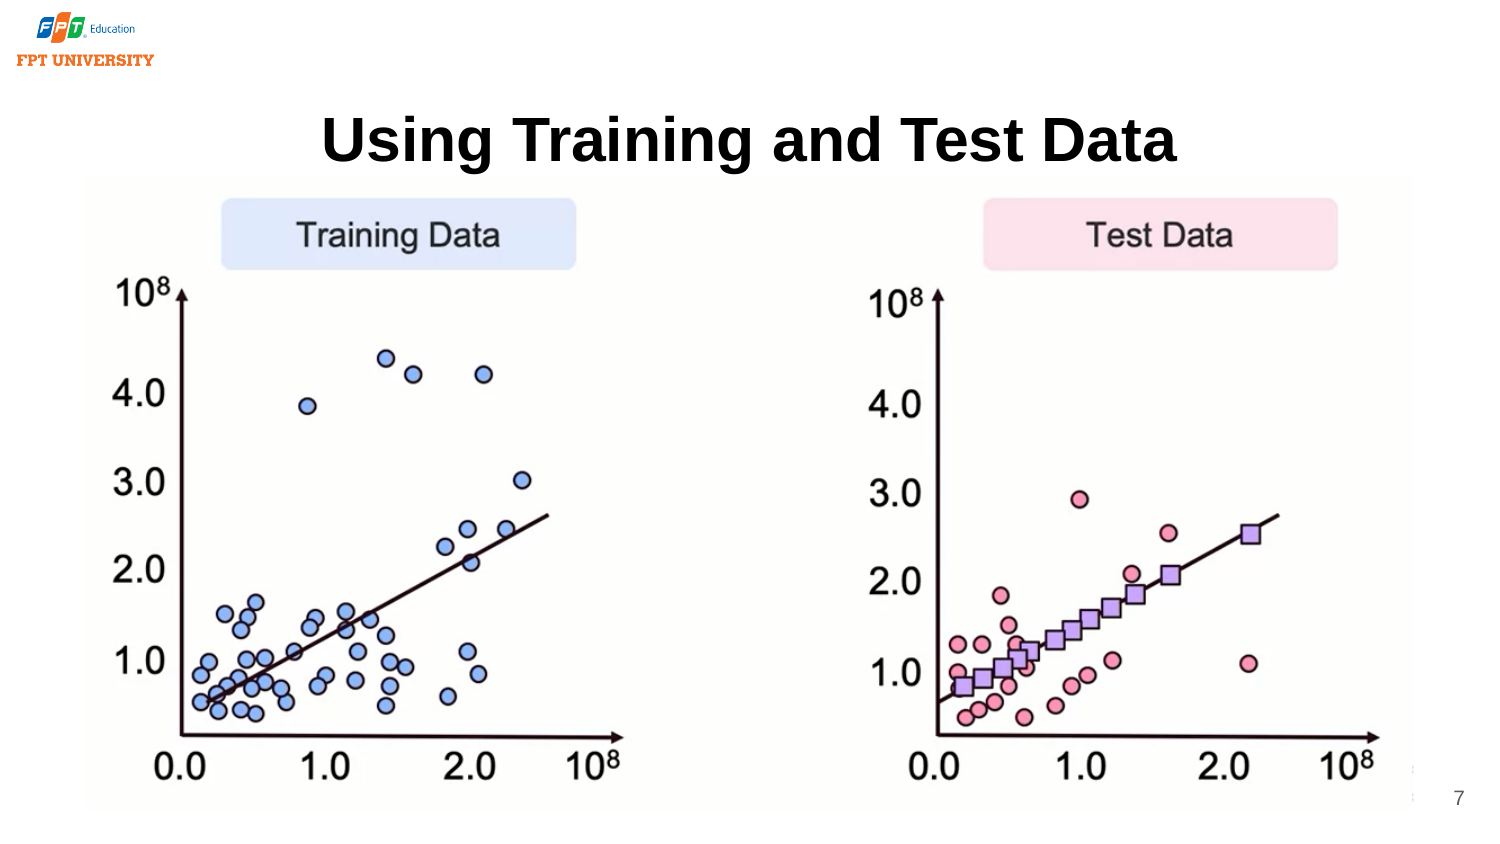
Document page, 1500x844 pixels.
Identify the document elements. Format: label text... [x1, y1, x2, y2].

title Using Training and Test Data [51, 72, 1449, 167]
picture [11, 1, 160, 77]
picture [86, 175, 1414, 810]
slide_number 7 [1389, 764, 1480, 830]
